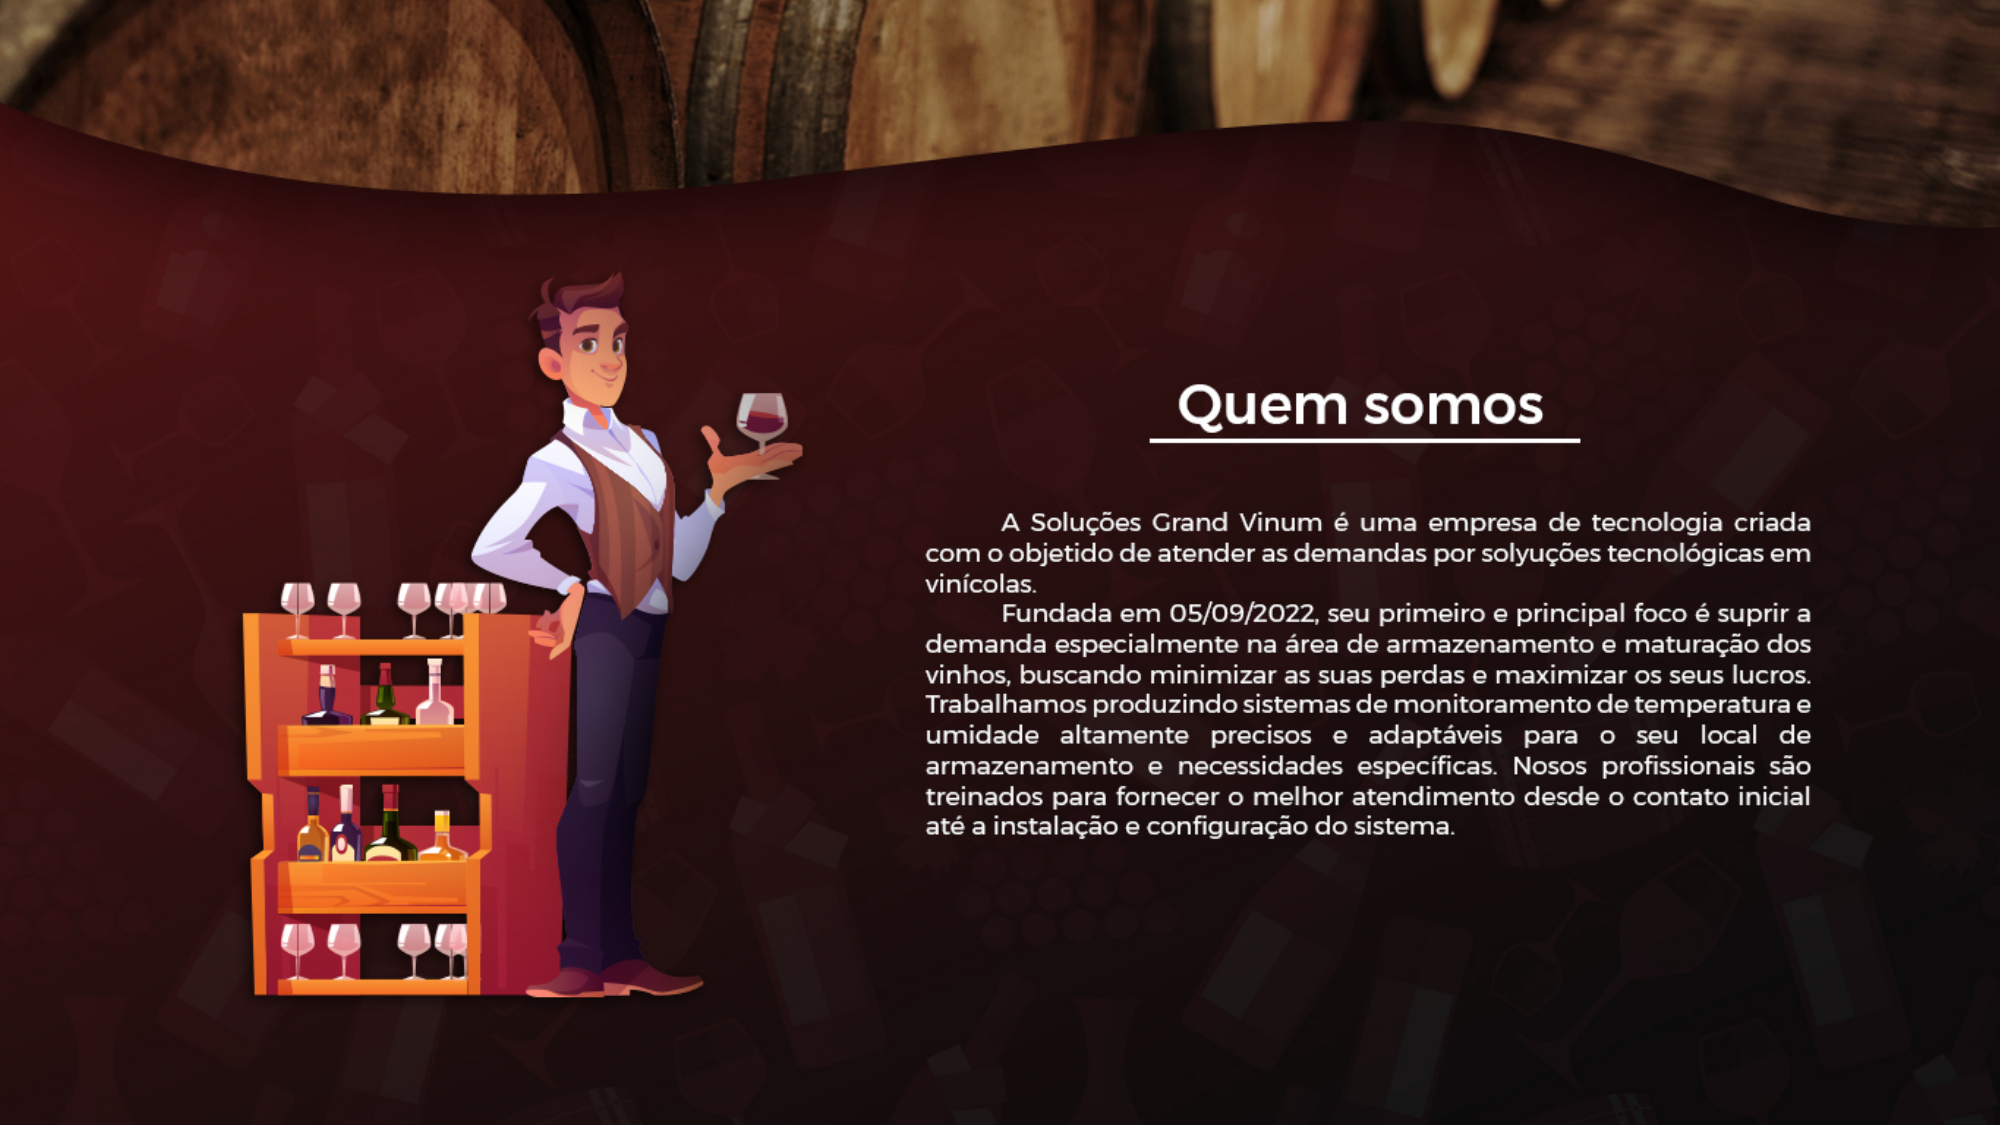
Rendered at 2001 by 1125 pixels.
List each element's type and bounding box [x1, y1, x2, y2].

list [0, 0, 2000, 1125]
